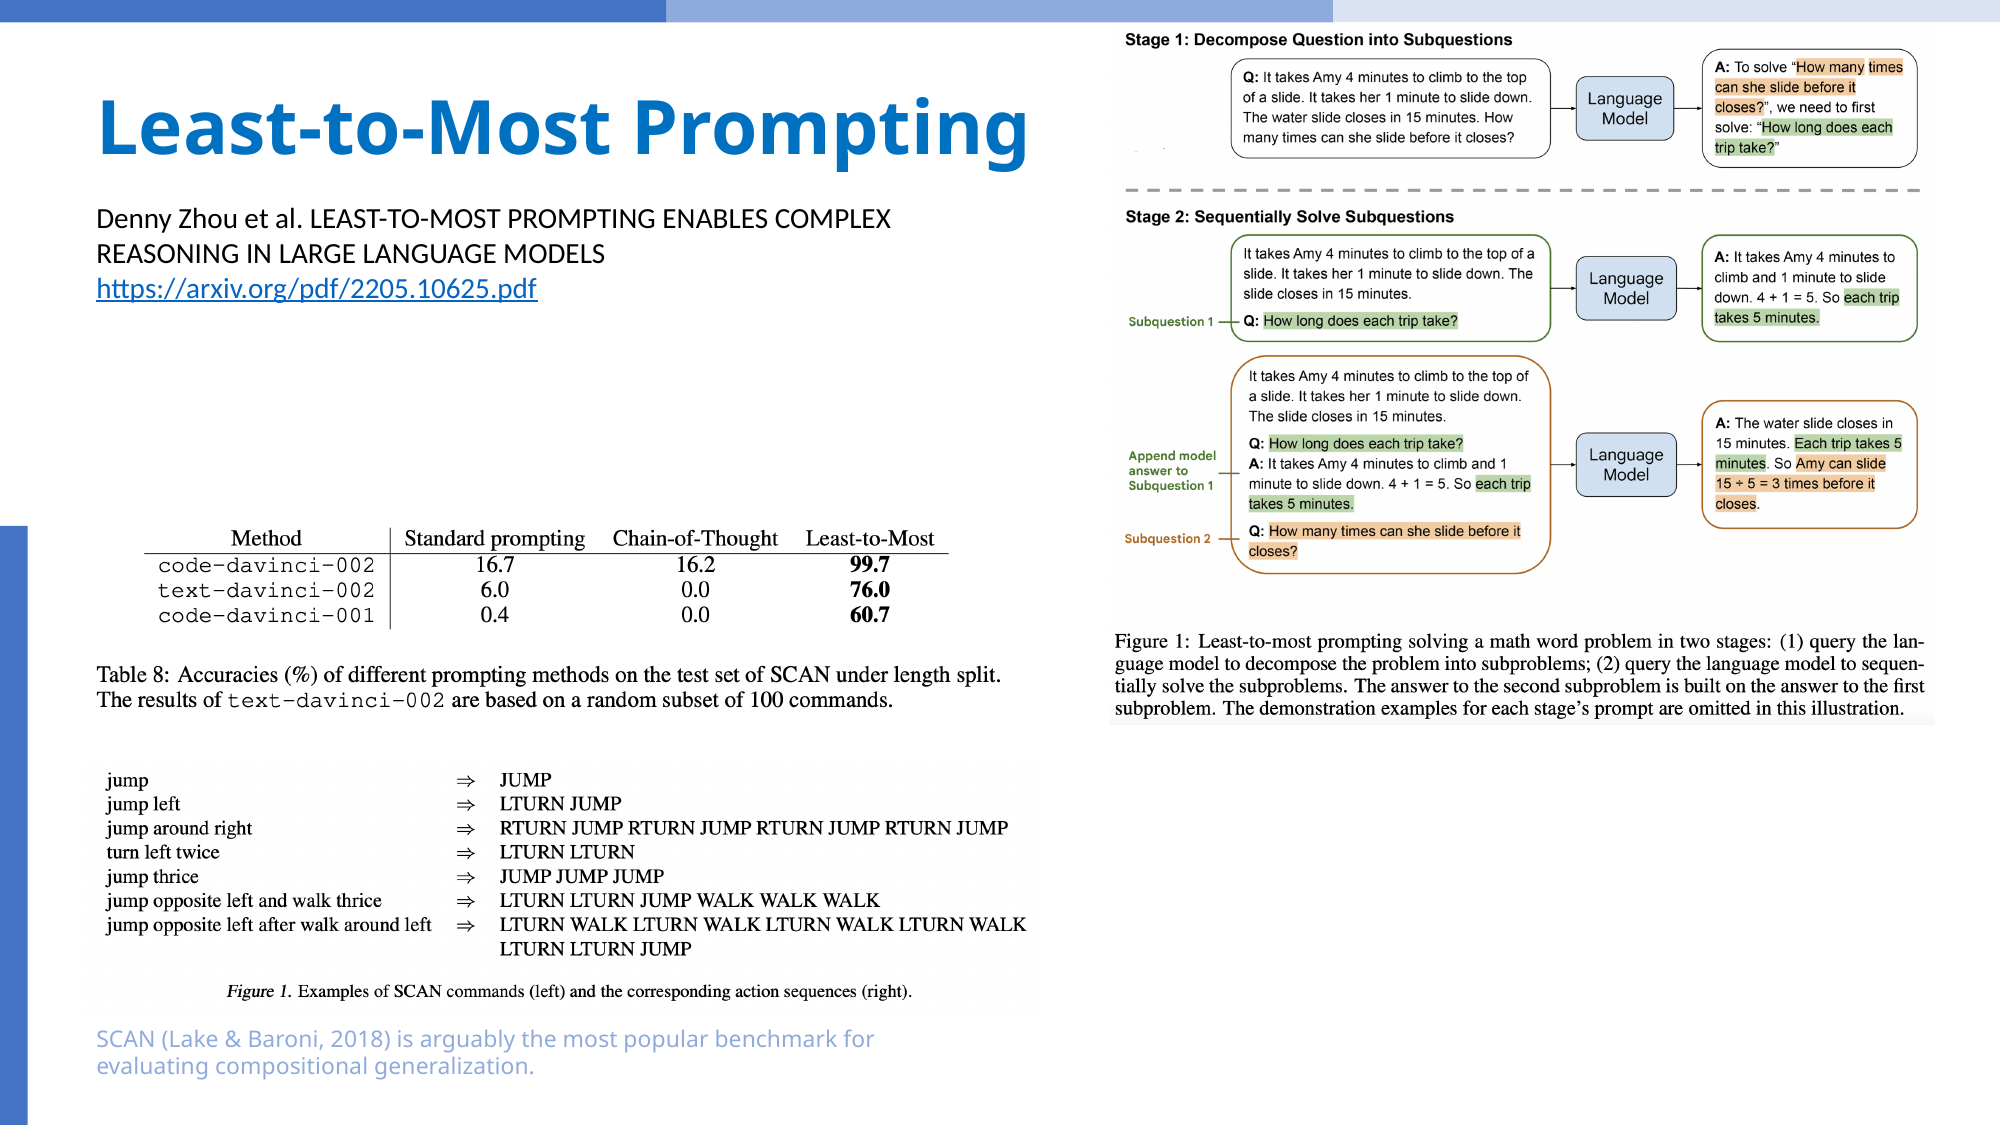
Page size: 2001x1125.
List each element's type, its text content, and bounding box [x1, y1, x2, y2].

text_box Denny Zhou et al. LEAST-TO-MOST PROMPTING ENABLES COMPLEX REASONING IN LARGE LANGUAGE MODELS https://arxiv.org/pdf/2205.10625.pdf [81, 201, 1000, 382]
picture [1109, 24, 1935, 725]
text_box SCAN (Lake & Baroni, 2018) is arguably the most popular benchmark for evaluating compositional generalization. [81, 1018, 944, 1087]
picture [71, 508, 1010, 730]
picture [81, 760, 1039, 1018]
title Least-to-Most Prompting [81, 59, 1109, 201]
